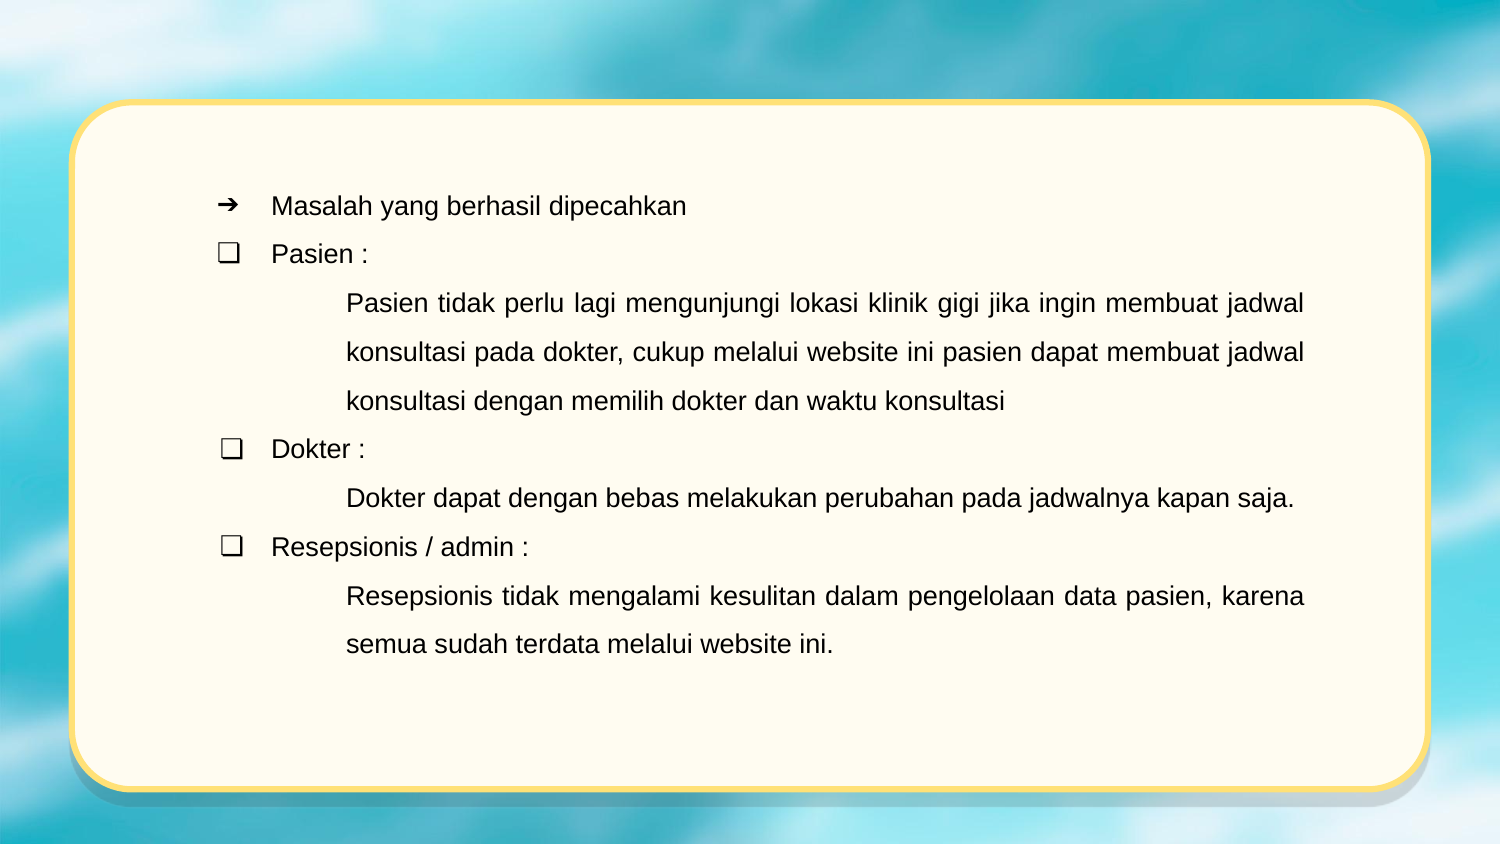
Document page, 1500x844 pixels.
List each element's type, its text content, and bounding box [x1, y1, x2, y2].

picture [0, 0, 1500, 844]
list Masalah yang berhasil dipecahkan Pasien : Pasien tidak perlu lagi mengunjungi lokasi klinik gigi jika ingin membuat jadwal konsultasi pada dokter, cukup melalui website ini pasien dapat membuat jadwal konsultasi dengan memilih dokter dan waktu konsultasi Dokter : Dokter dapat dengan bebas melakukan perubahan pada jadwalnya kapan saja. Resepsionis / admin : Resepsionis tidak mengalami kesulitan dalam pengelolaan data pasien, karena semua sudah terdata melalui website ini. [181, 156, 1319, 687]
